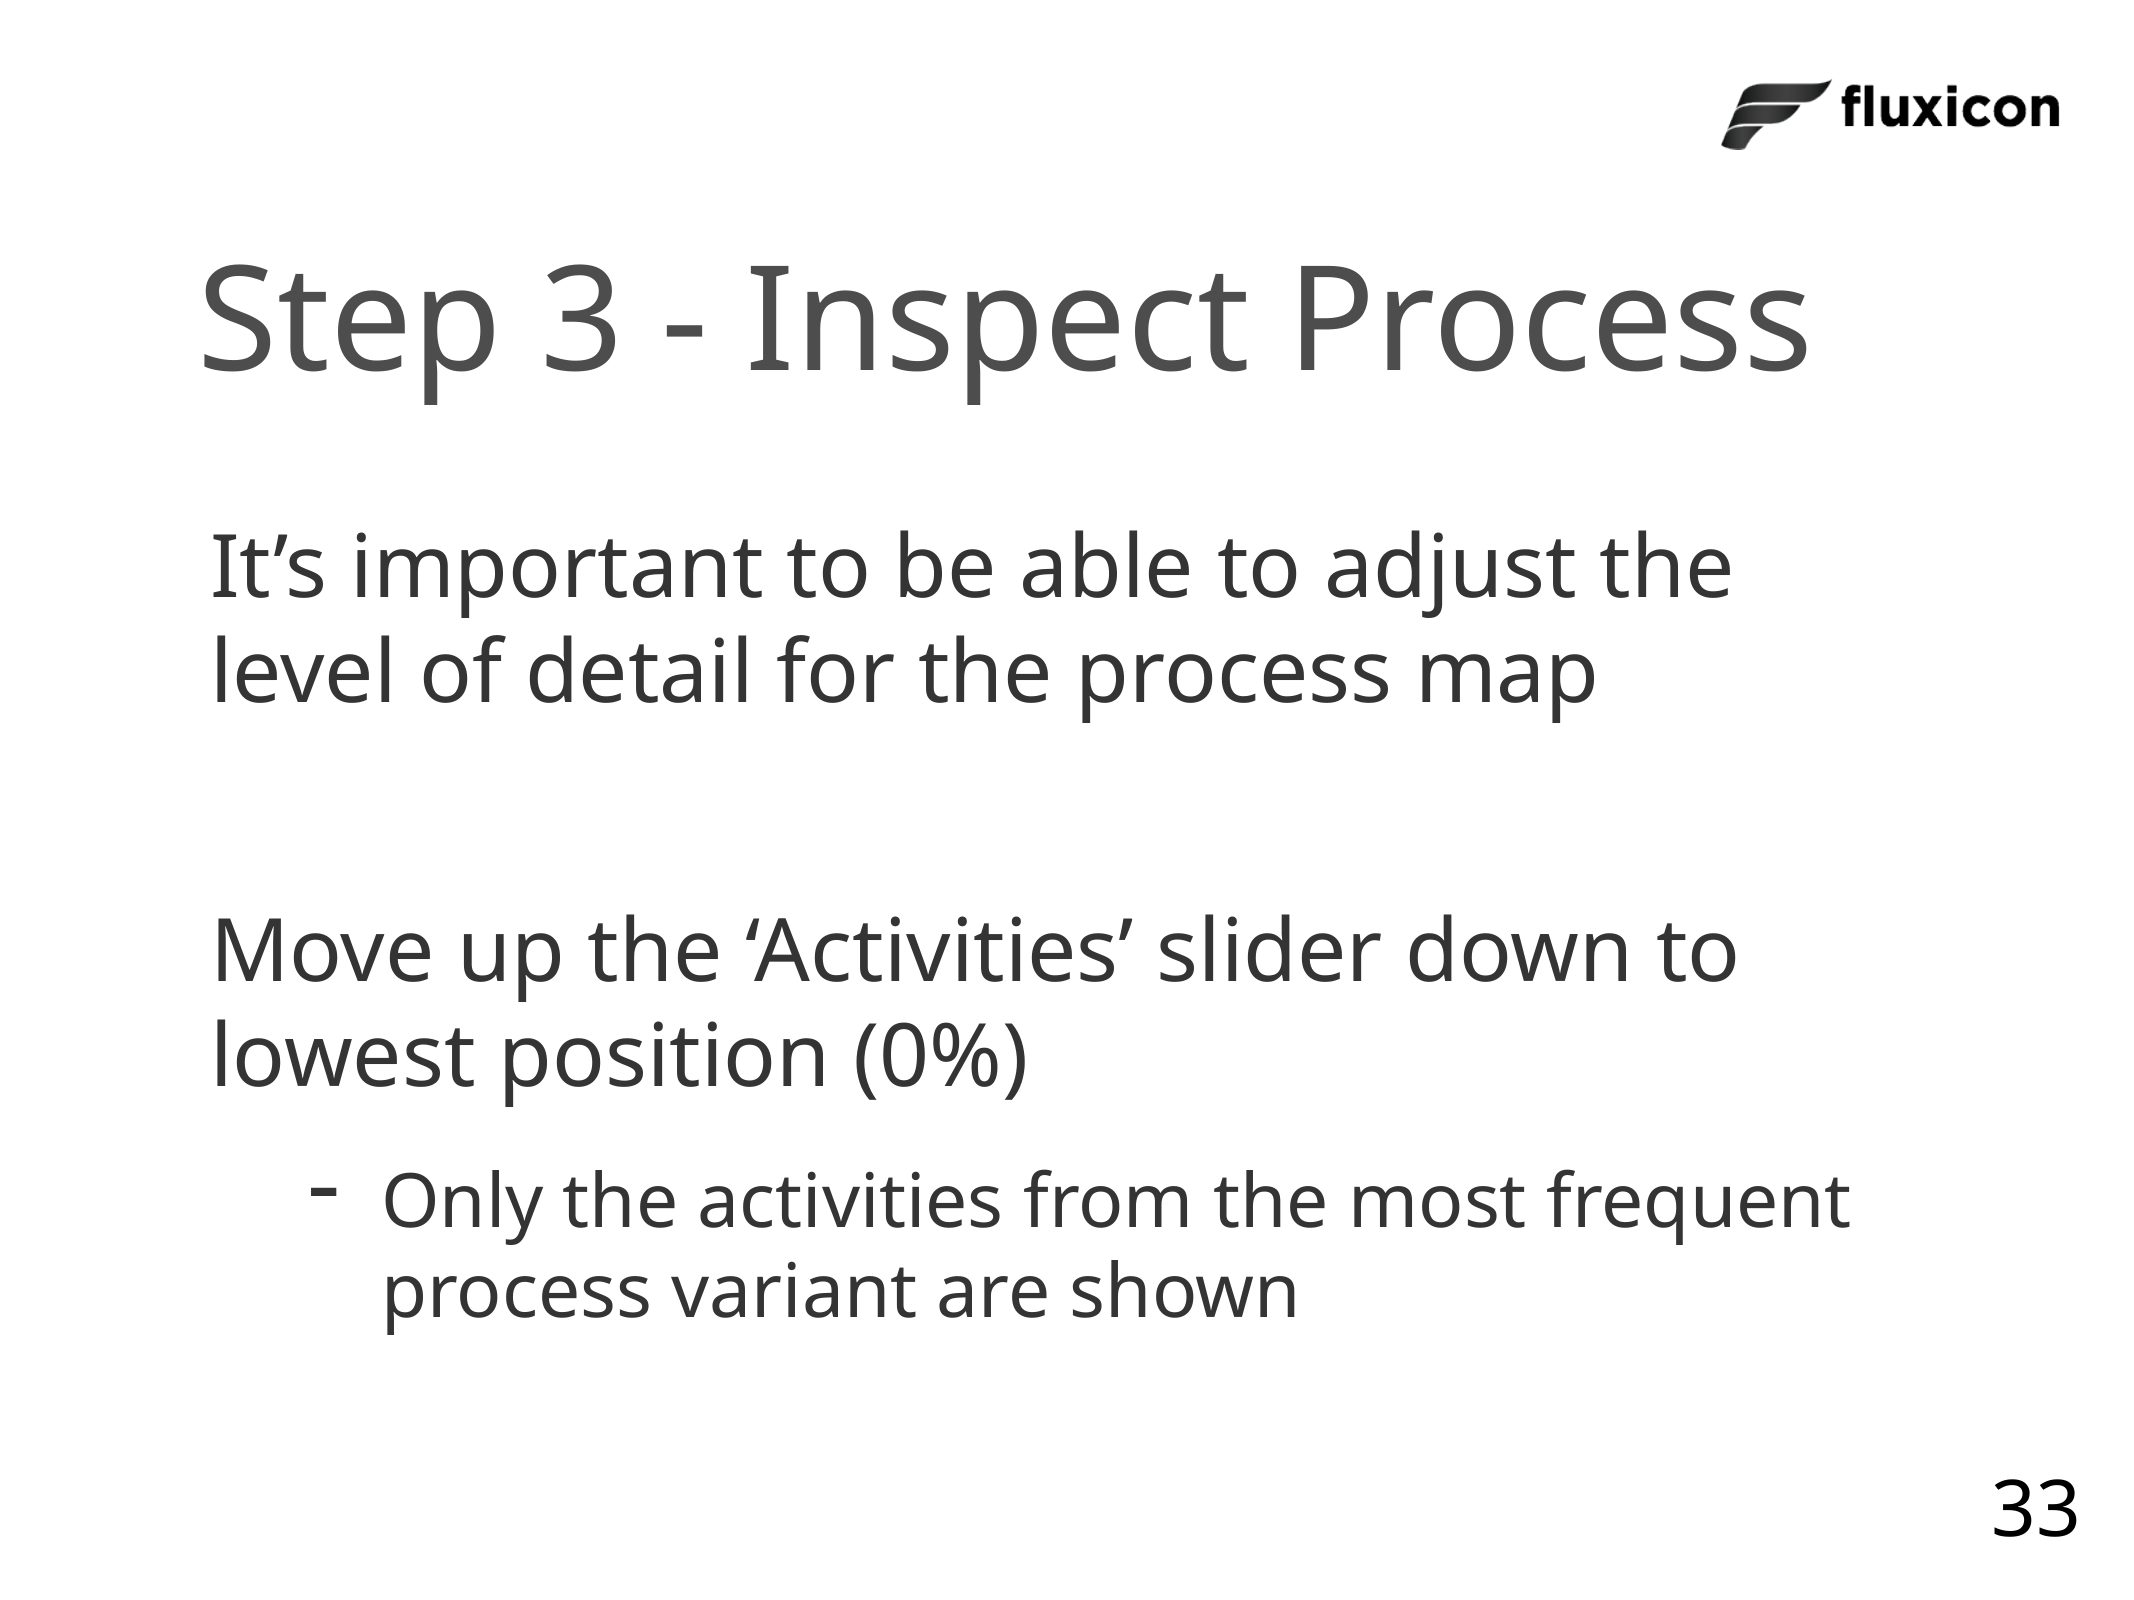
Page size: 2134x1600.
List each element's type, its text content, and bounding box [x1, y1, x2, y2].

text_box 33 [1976, 1450, 2105, 1573]
picture [1721, 78, 2063, 150]
list It’s important to be able to adjust the level of detail for the process map Move up the ‘Activities’ slider down to lowest position (0%) Only the activities from the most frequent process variant are shown [162, 504, 1894, 1380]
text_box Step 3 - Inspect Process [197, 208, 1930, 417]
